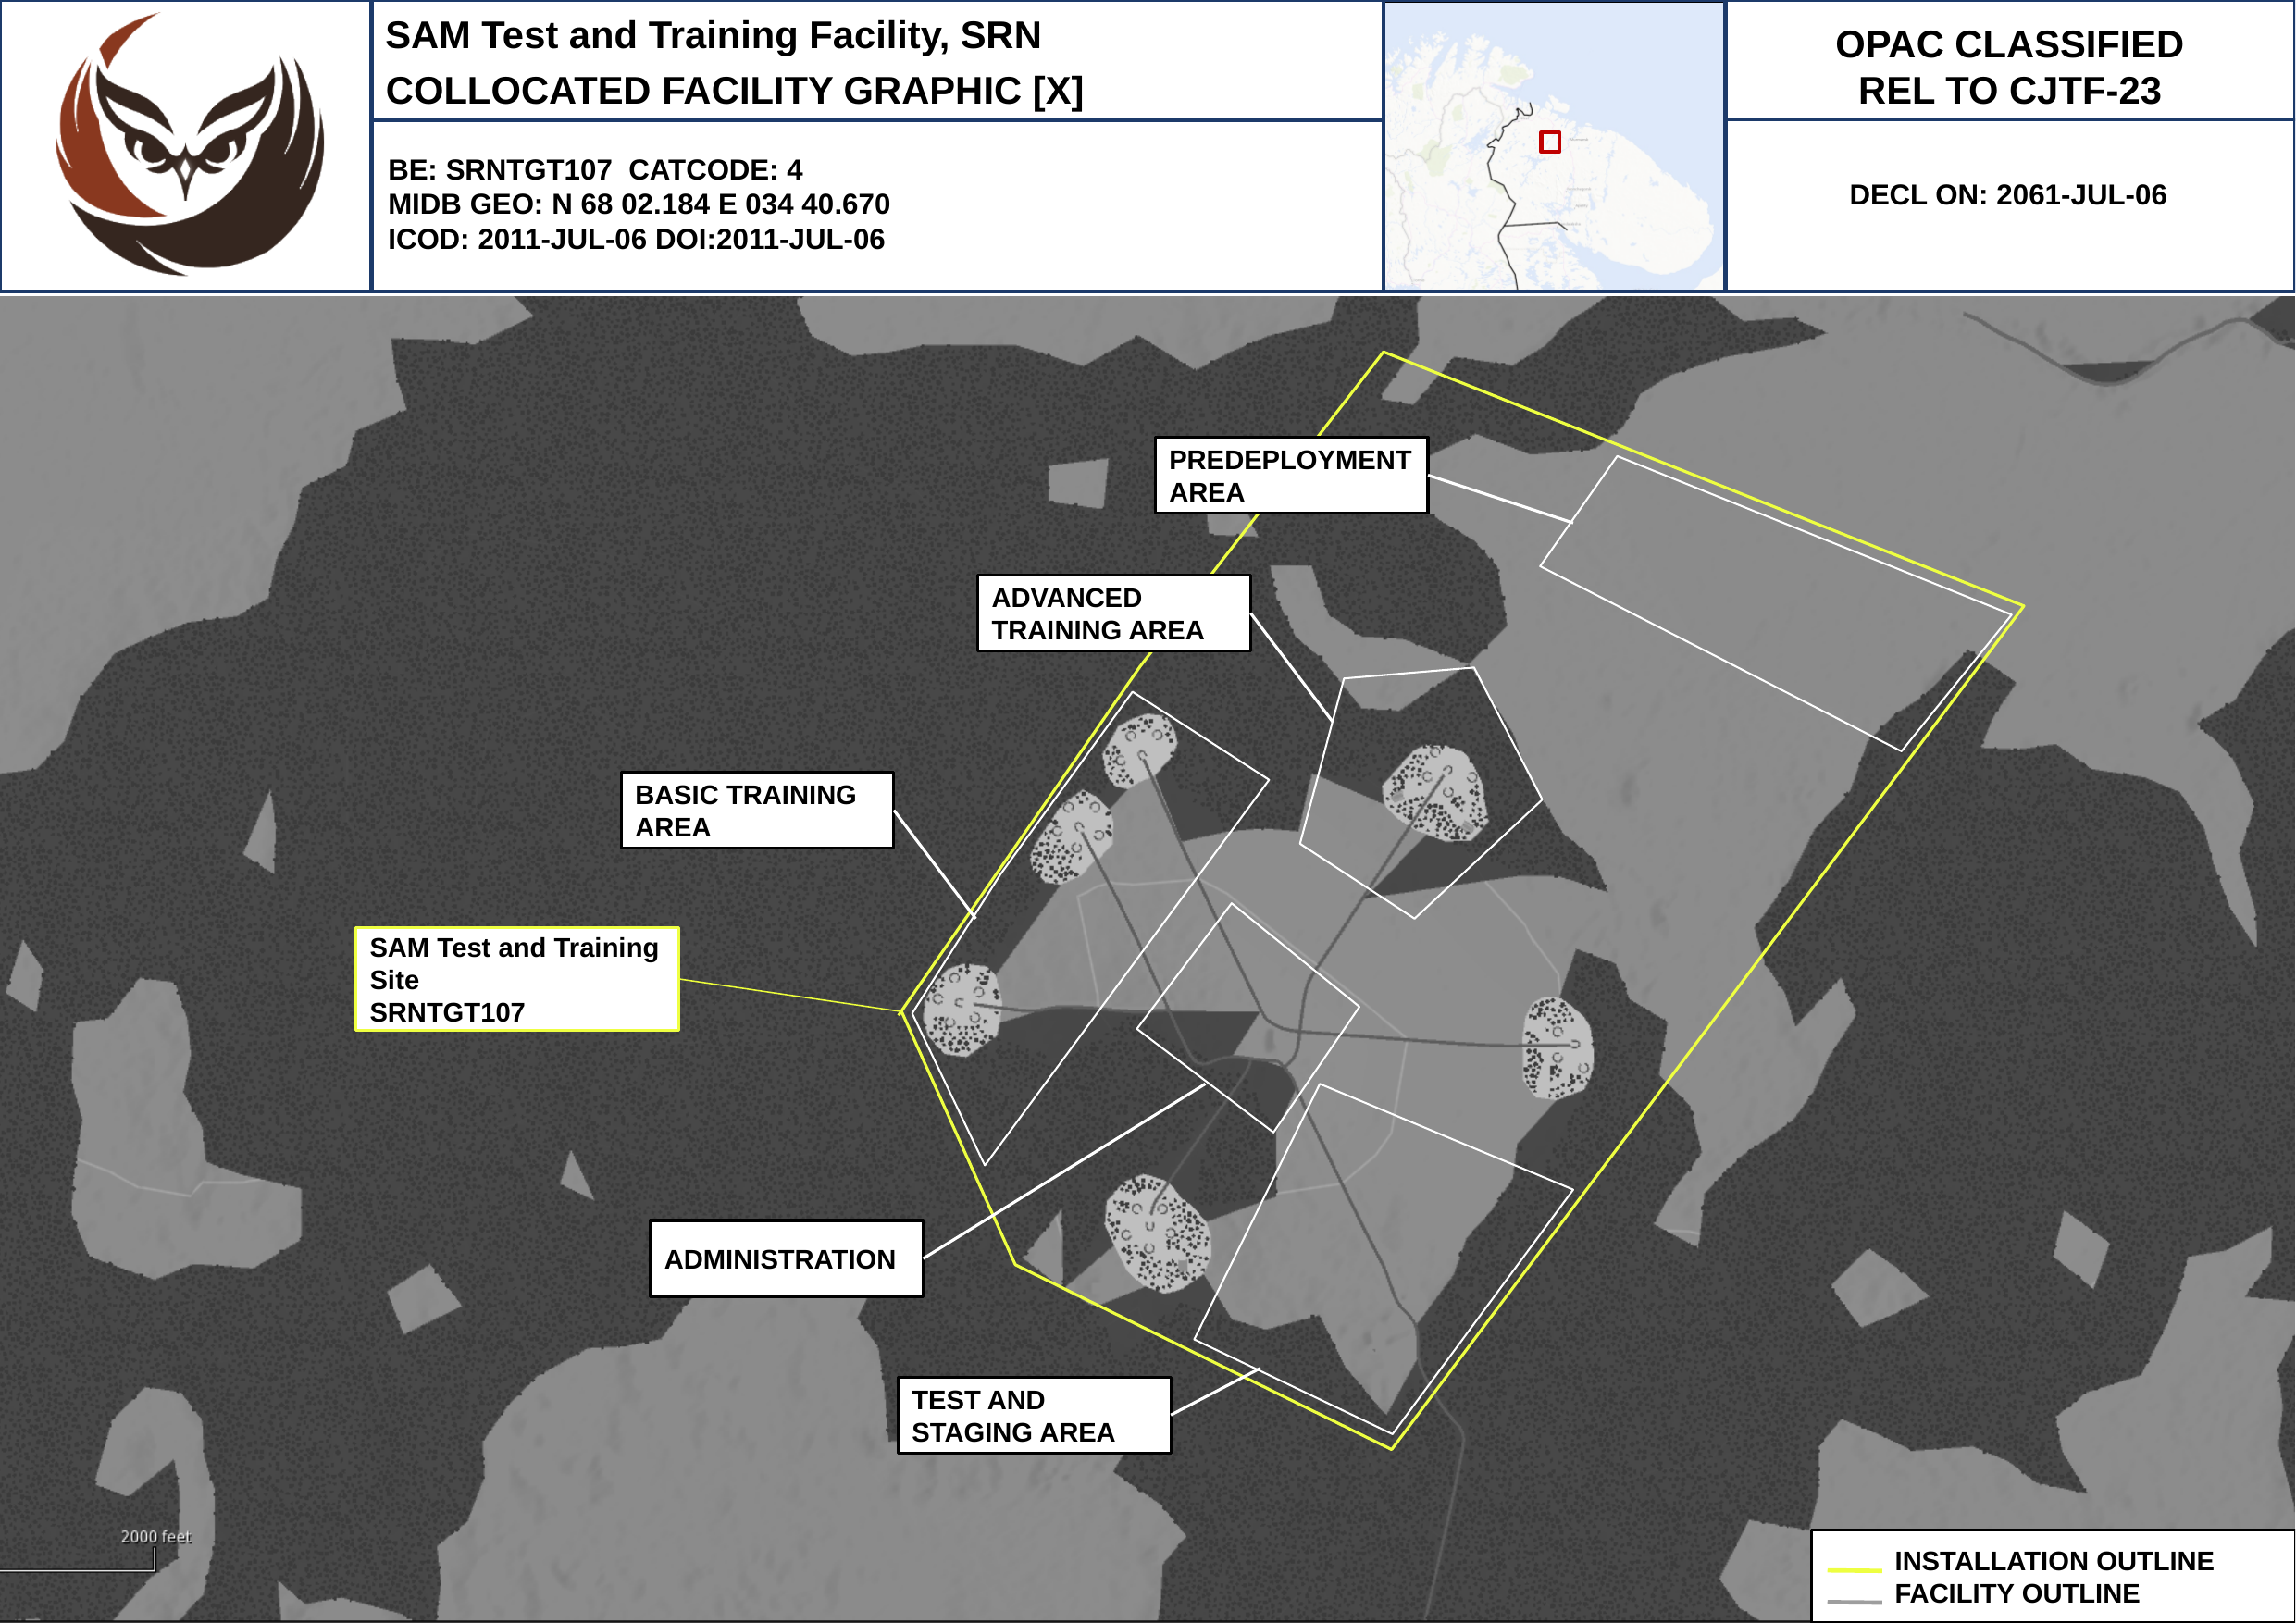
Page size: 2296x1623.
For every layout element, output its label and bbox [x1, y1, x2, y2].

picture [0, 302, 2296, 1623]
text_box [620, 772, 976, 919]
text_box [1155, 437, 1574, 524]
text_box [977, 575, 1334, 723]
text_box [0, 0, 2296, 302]
text_box [898, 1368, 1261, 1454]
text_box [355, 926, 902, 1031]
text_box [650, 1084, 1206, 1297]
